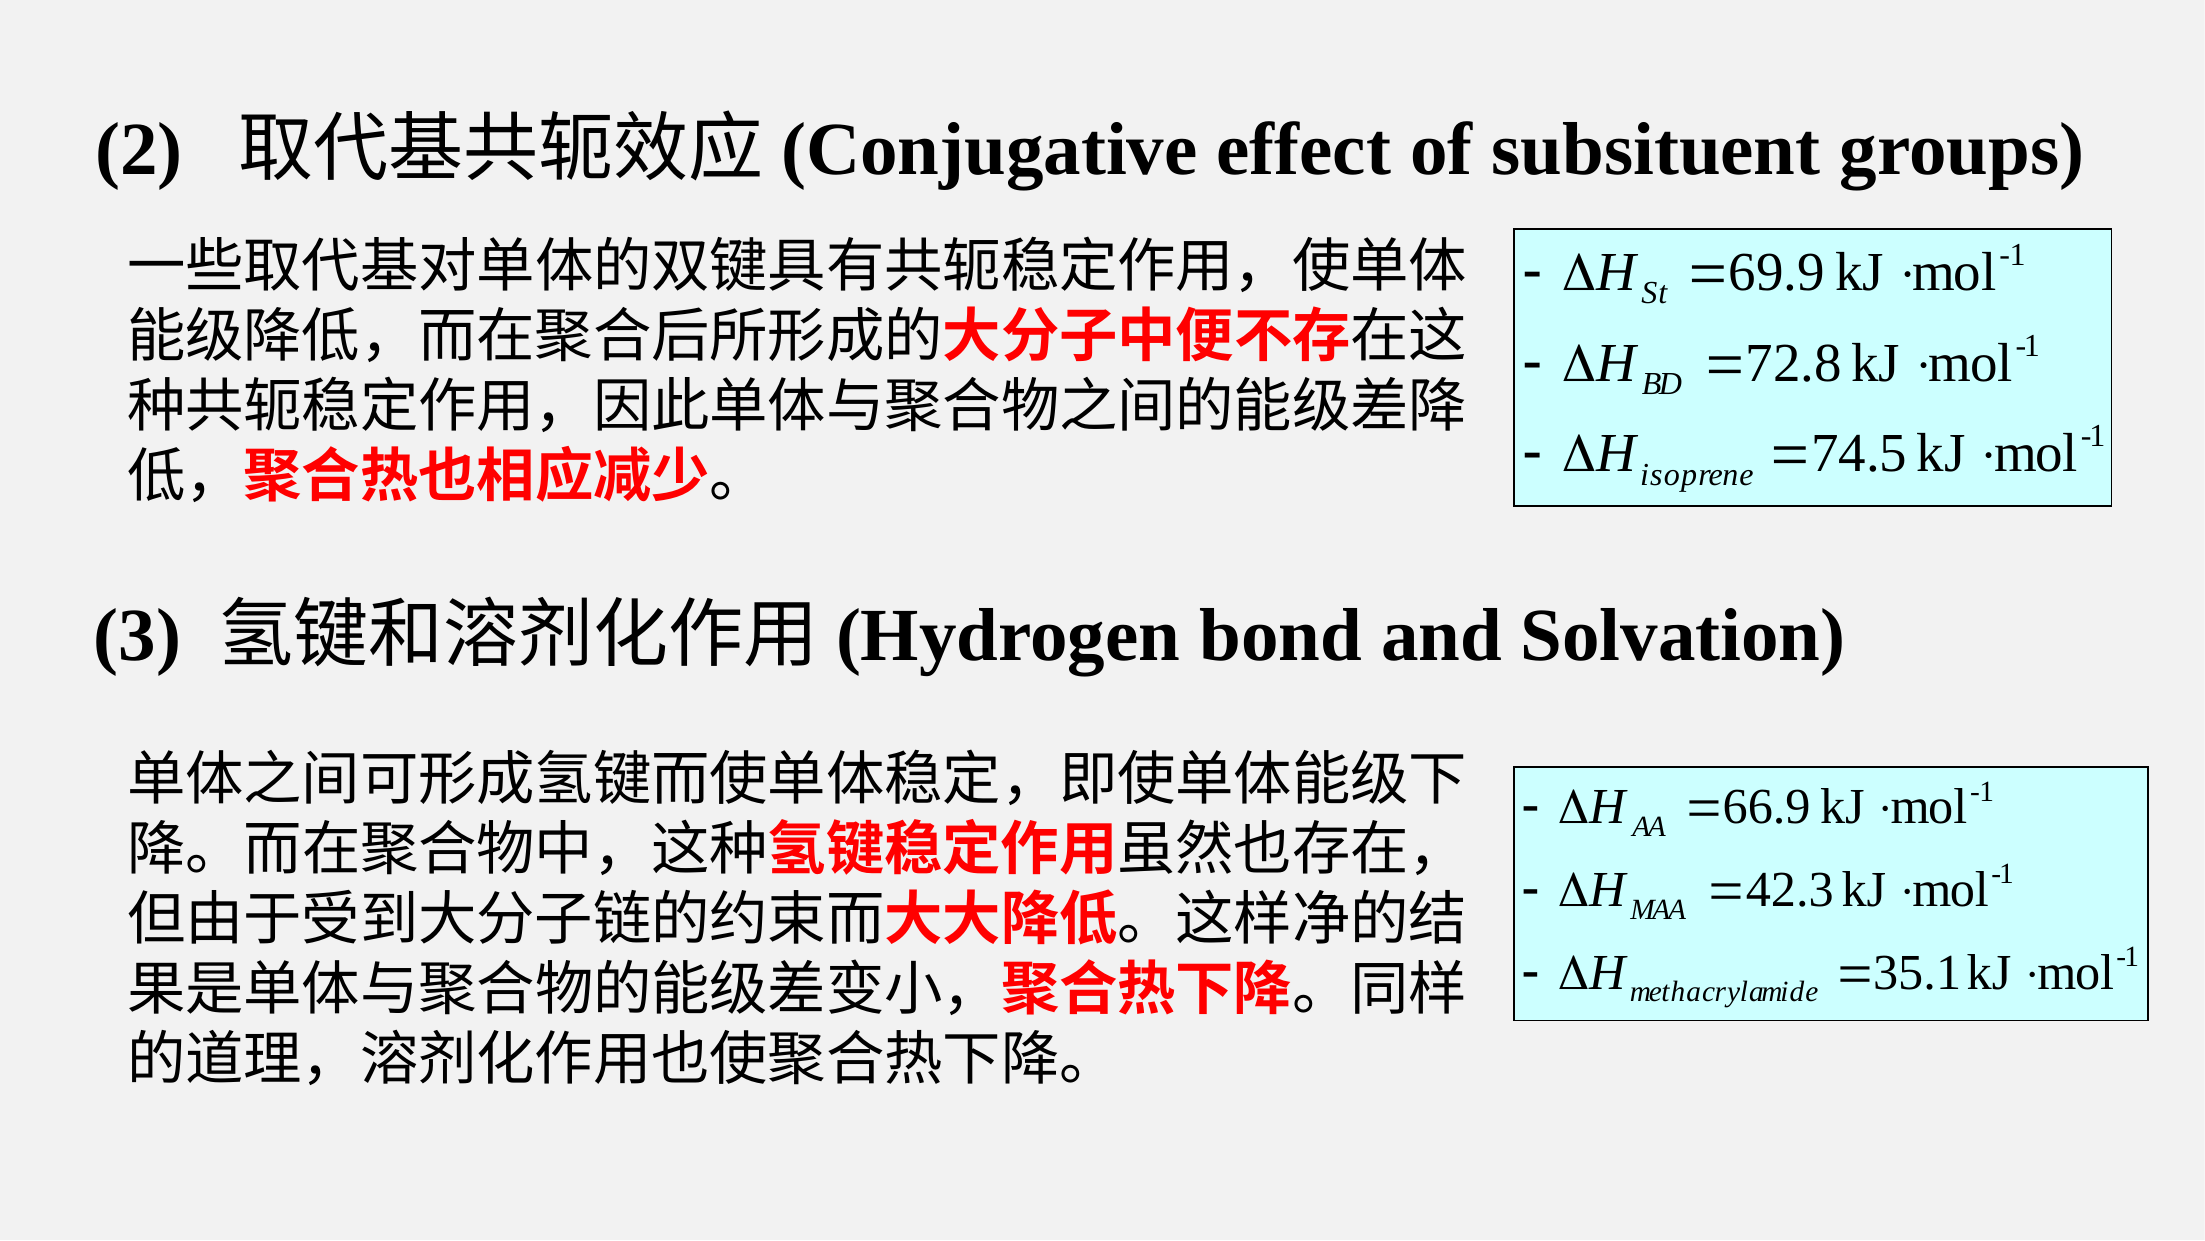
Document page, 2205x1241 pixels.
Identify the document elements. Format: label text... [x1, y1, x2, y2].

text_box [1514, 767, 2148, 1020]
text_box (3) 氢键和溶剂化作用(Hydrogen bond and Solvation) [93, 585, 1846, 683]
text_box 一些取代基对单体的双键具有共轭稳定作用，使单体能级降低，而在聚合后所形成的大分子中便不存在这种共轭稳定作用，因此单体与聚合物之间的能级差降低，聚合热也相应减少。 [127, 228, 1483, 516]
text_box (2) 取代基共轭效应(Conjugative effect of subsituent groups) [95, 99, 2085, 197]
text_box 单体之间可形成氢键而使单体稳定，即使单体能级下降。而在聚合物中，这种氢键稳定作用虽然也存在，但由于受到大分子链的约束而大大降低。这样净的结果是单体与聚合物的能级差变小，聚合热下降。同样的道理，溶剂化作用也使聚合热下降。 [127, 741, 1483, 1099]
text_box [1514, 229, 2112, 506]
